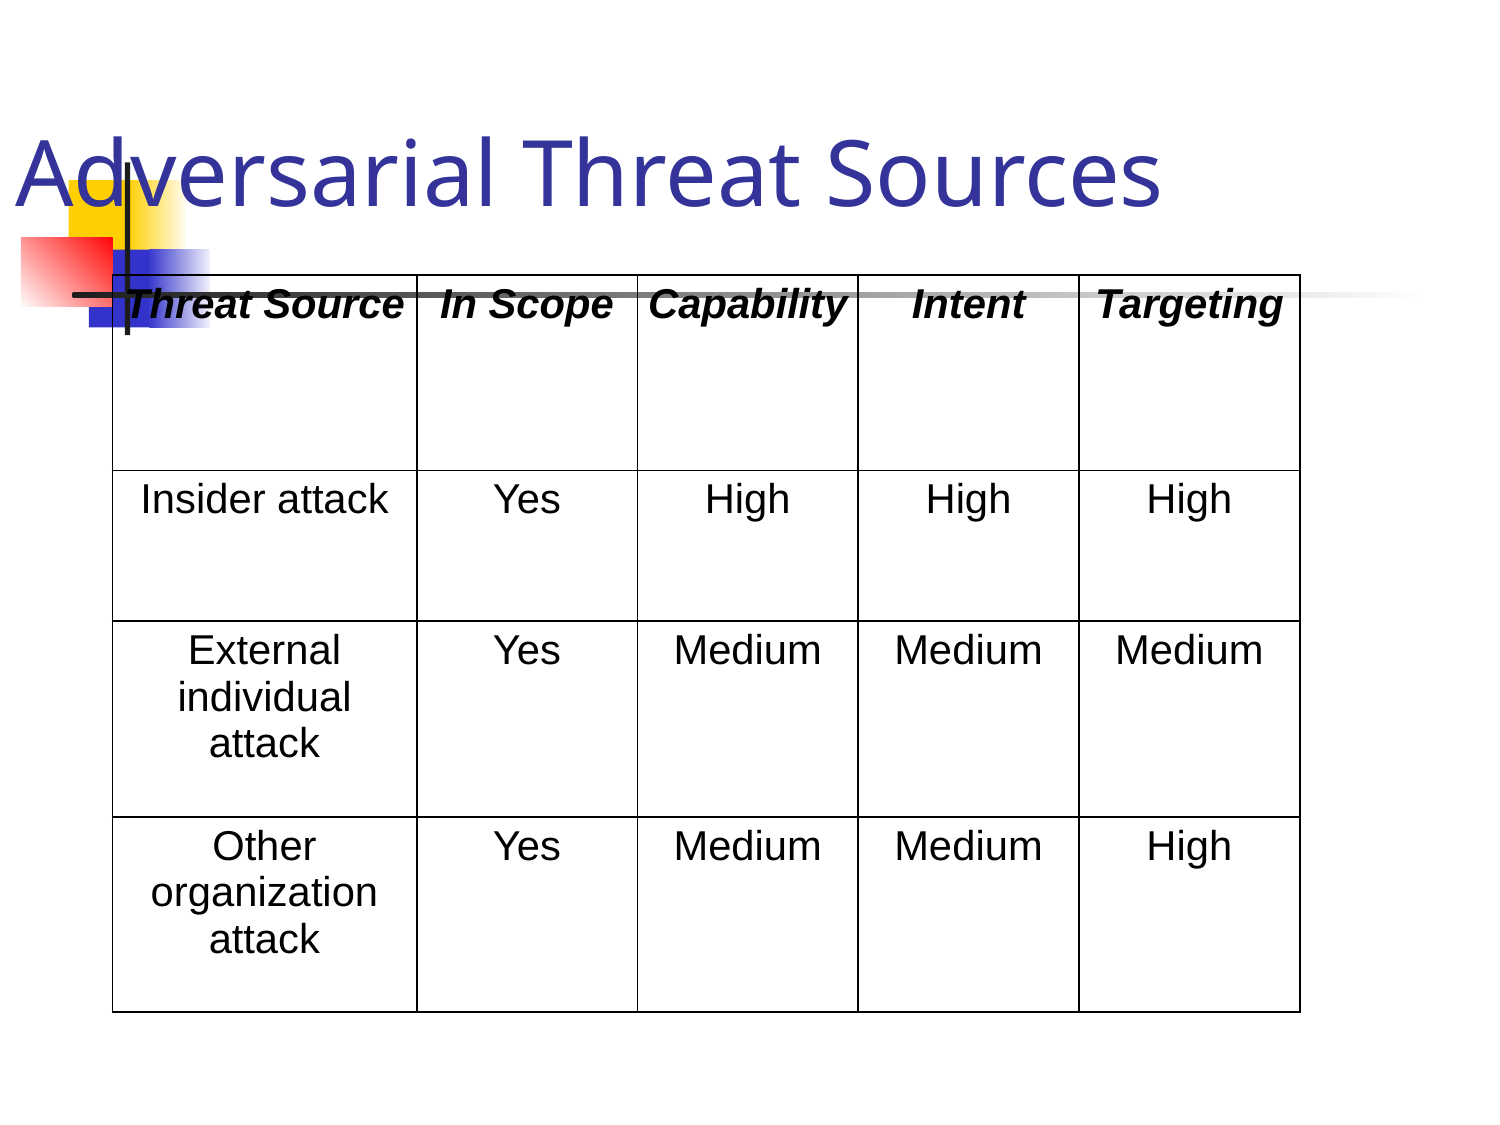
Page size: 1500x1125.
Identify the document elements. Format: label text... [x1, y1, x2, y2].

table_cell High [638, 471, 857, 620]
table_header Intent [859, 276, 1078, 470]
table_cell Yes [418, 471, 637, 620]
table_cell Medium [859, 622, 1078, 816]
table_cell Medium [638, 622, 857, 816]
table_cell Medium [859, 818, 1078, 1011]
table_header In Scope [418, 276, 637, 470]
table_cell High [1080, 471, 1299, 620]
table_cell Other organization attack [113, 818, 416, 1011]
table_cell Medium [1080, 622, 1299, 816]
table_cell High [1080, 818, 1299, 1011]
table_header Targeting [1080, 276, 1299, 470]
table_cell External individual attack [113, 622, 416, 816]
table_cell Medium [638, 818, 857, 1011]
table_cell Yes [418, 622, 637, 816]
title Adversarial Threat Sources [0, 44, 1351, 233]
table_cell High [859, 471, 1078, 620]
table_header Threat Source [113, 276, 416, 470]
table_header Capability [638, 276, 857, 470]
table_cell Yes [418, 818, 637, 1011]
table_cell Insider attack [113, 471, 416, 620]
